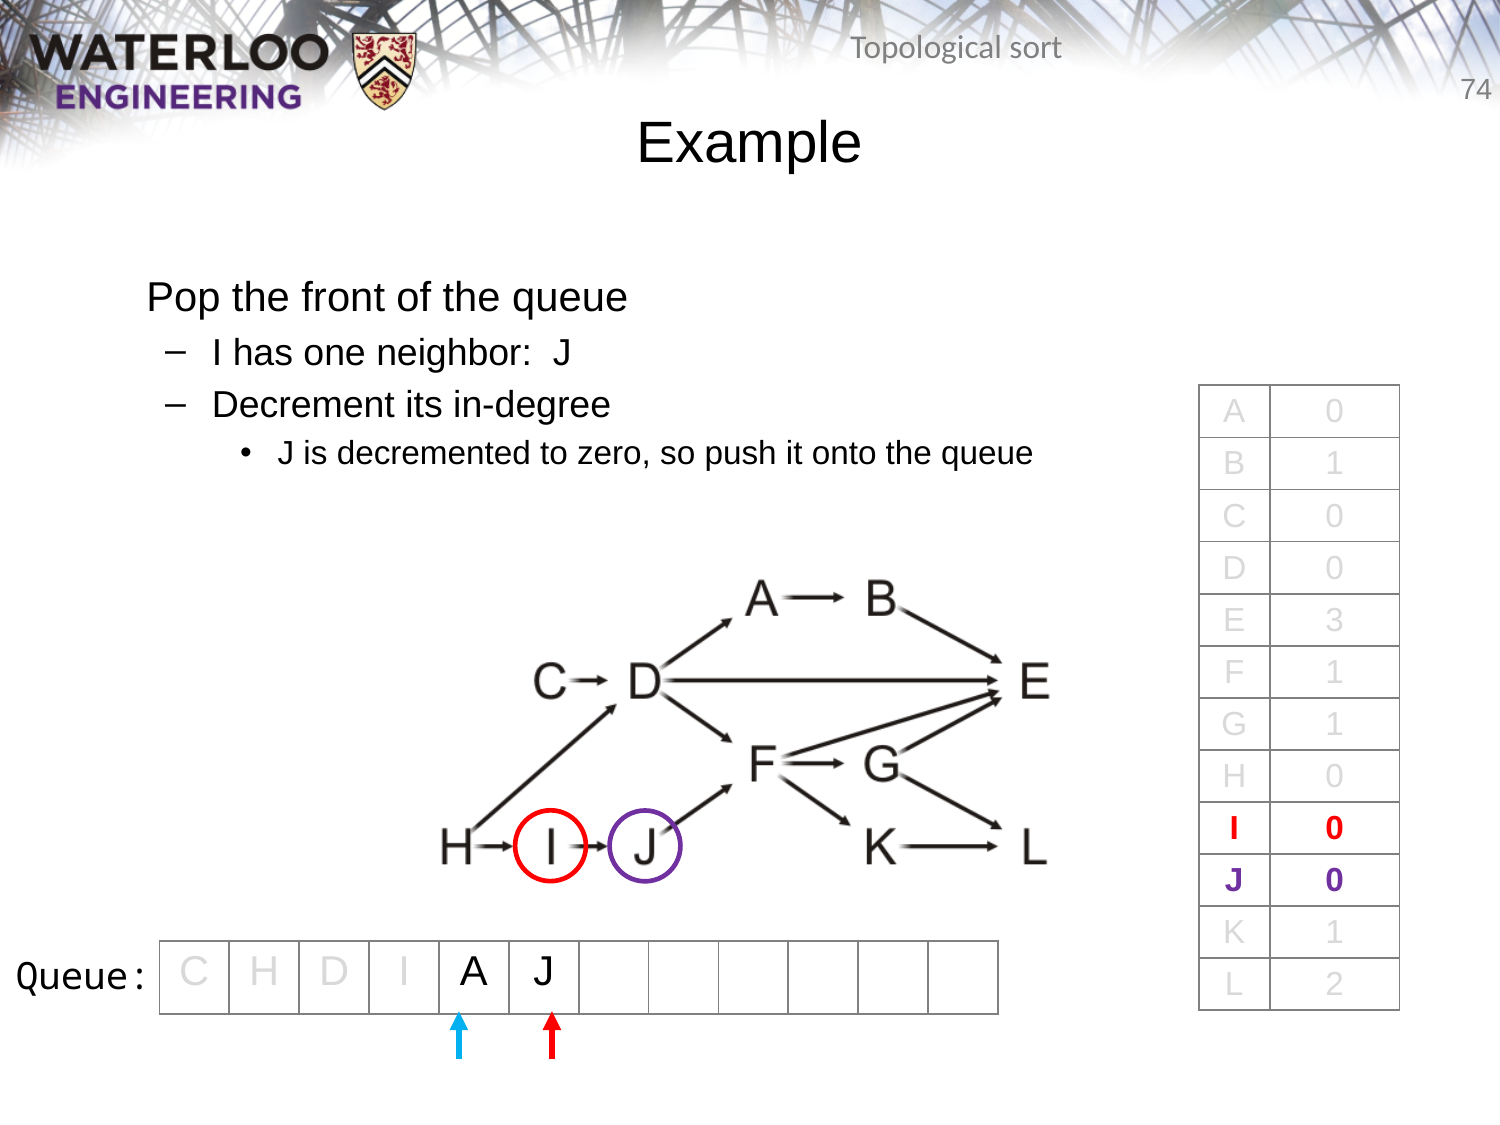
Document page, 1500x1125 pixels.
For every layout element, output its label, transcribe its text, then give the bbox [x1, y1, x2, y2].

table_cell L [1200, 959, 1269, 1009]
table_cell 0 [1271, 751, 1399, 801]
table_header [719, 942, 787, 1013]
table_header [929, 942, 997, 1013]
table_cell 1 [1271, 438, 1399, 489]
table_header [859, 942, 927, 1013]
table_header C [160, 942, 228, 1013]
table_header I [370, 942, 438, 1013]
table_cell 0 [1271, 855, 1399, 905]
table_cell 0 [1271, 490, 1399, 541]
table_cell J [1200, 855, 1269, 905]
title Example [74, 44, 1426, 233]
table_header A [440, 942, 508, 1013]
table_cell G [1200, 699, 1269, 749]
table_cell E [1200, 595, 1269, 645]
table_cell 2 [1271, 959, 1399, 1009]
table_header [649, 942, 718, 1013]
table_cell C [1200, 490, 1269, 541]
table_cell 1 [1271, 907, 1399, 957]
table_cell B [1200, 438, 1269, 489]
table_cell D [1200, 542, 1269, 593]
table_header A [1200, 386, 1269, 437]
table_header 0 [1271, 386, 1399, 437]
list Pop the front of the queue I has one neighbor: J Decrement its in-degree J is decremented to zero, so push it onto the queue [74, 262, 1426, 1006]
table_cell H [1200, 751, 1269, 801]
table_header J [510, 942, 578, 1013]
table_cell 0 [1271, 803, 1399, 853]
table_cell 1 [1271, 647, 1399, 697]
picture [0, 0, 1500, 1125]
table_cell F [1200, 647, 1269, 697]
text_box Queue: [1, 944, 166, 1005]
table_header [789, 942, 857, 1013]
table_header [580, 942, 648, 1013]
table_cell 3 [1271, 595, 1399, 645]
table_cell I [1200, 803, 1269, 853]
table_cell K [1200, 907, 1269, 957]
table_cell 1 [1271, 699, 1399, 749]
table_cell 0 [1271, 542, 1399, 593]
table_header D [300, 942, 368, 1013]
table_header H [230, 942, 298, 1013]
